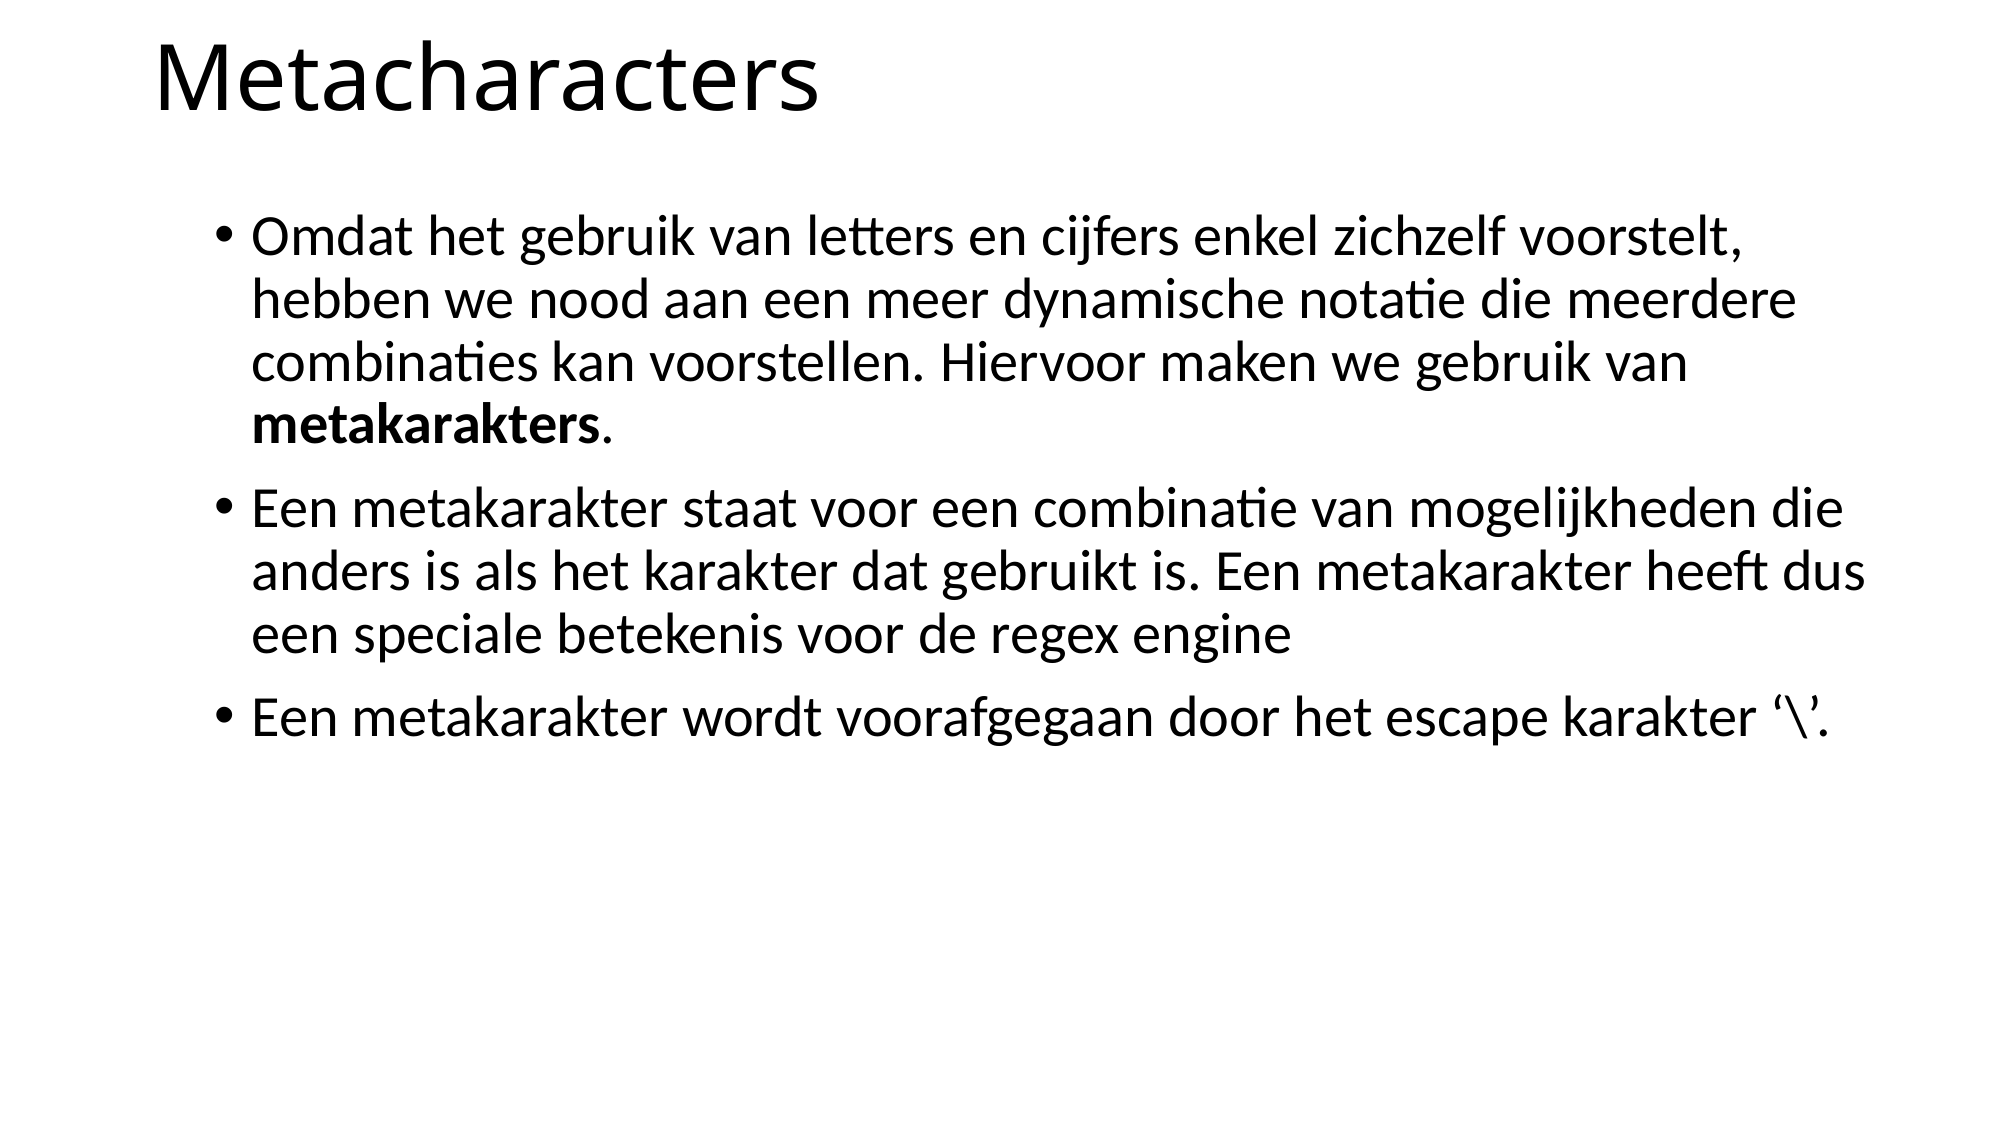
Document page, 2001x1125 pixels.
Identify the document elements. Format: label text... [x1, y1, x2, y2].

list Omdat het gebruik van letters en cijfers enkel zichzelf voorstelt, hebben we nood aan een meer dynamische notatie die meerdere combinaties kan voorstellen. Hiervoor maken we gebruik van metakarakters. Een metakarakter staat voor een combinatie van mogelijkheden die anders is als het karakter dat gebruikt is. Een metakarakter heeft dus een speciale betekenis voor de regex engine Een metakarakter wordt voorafgegaan door het escape karakter ‘\’. [199, 197, 1900, 1059]
title Metacharacters [137, 15, 1863, 146]
